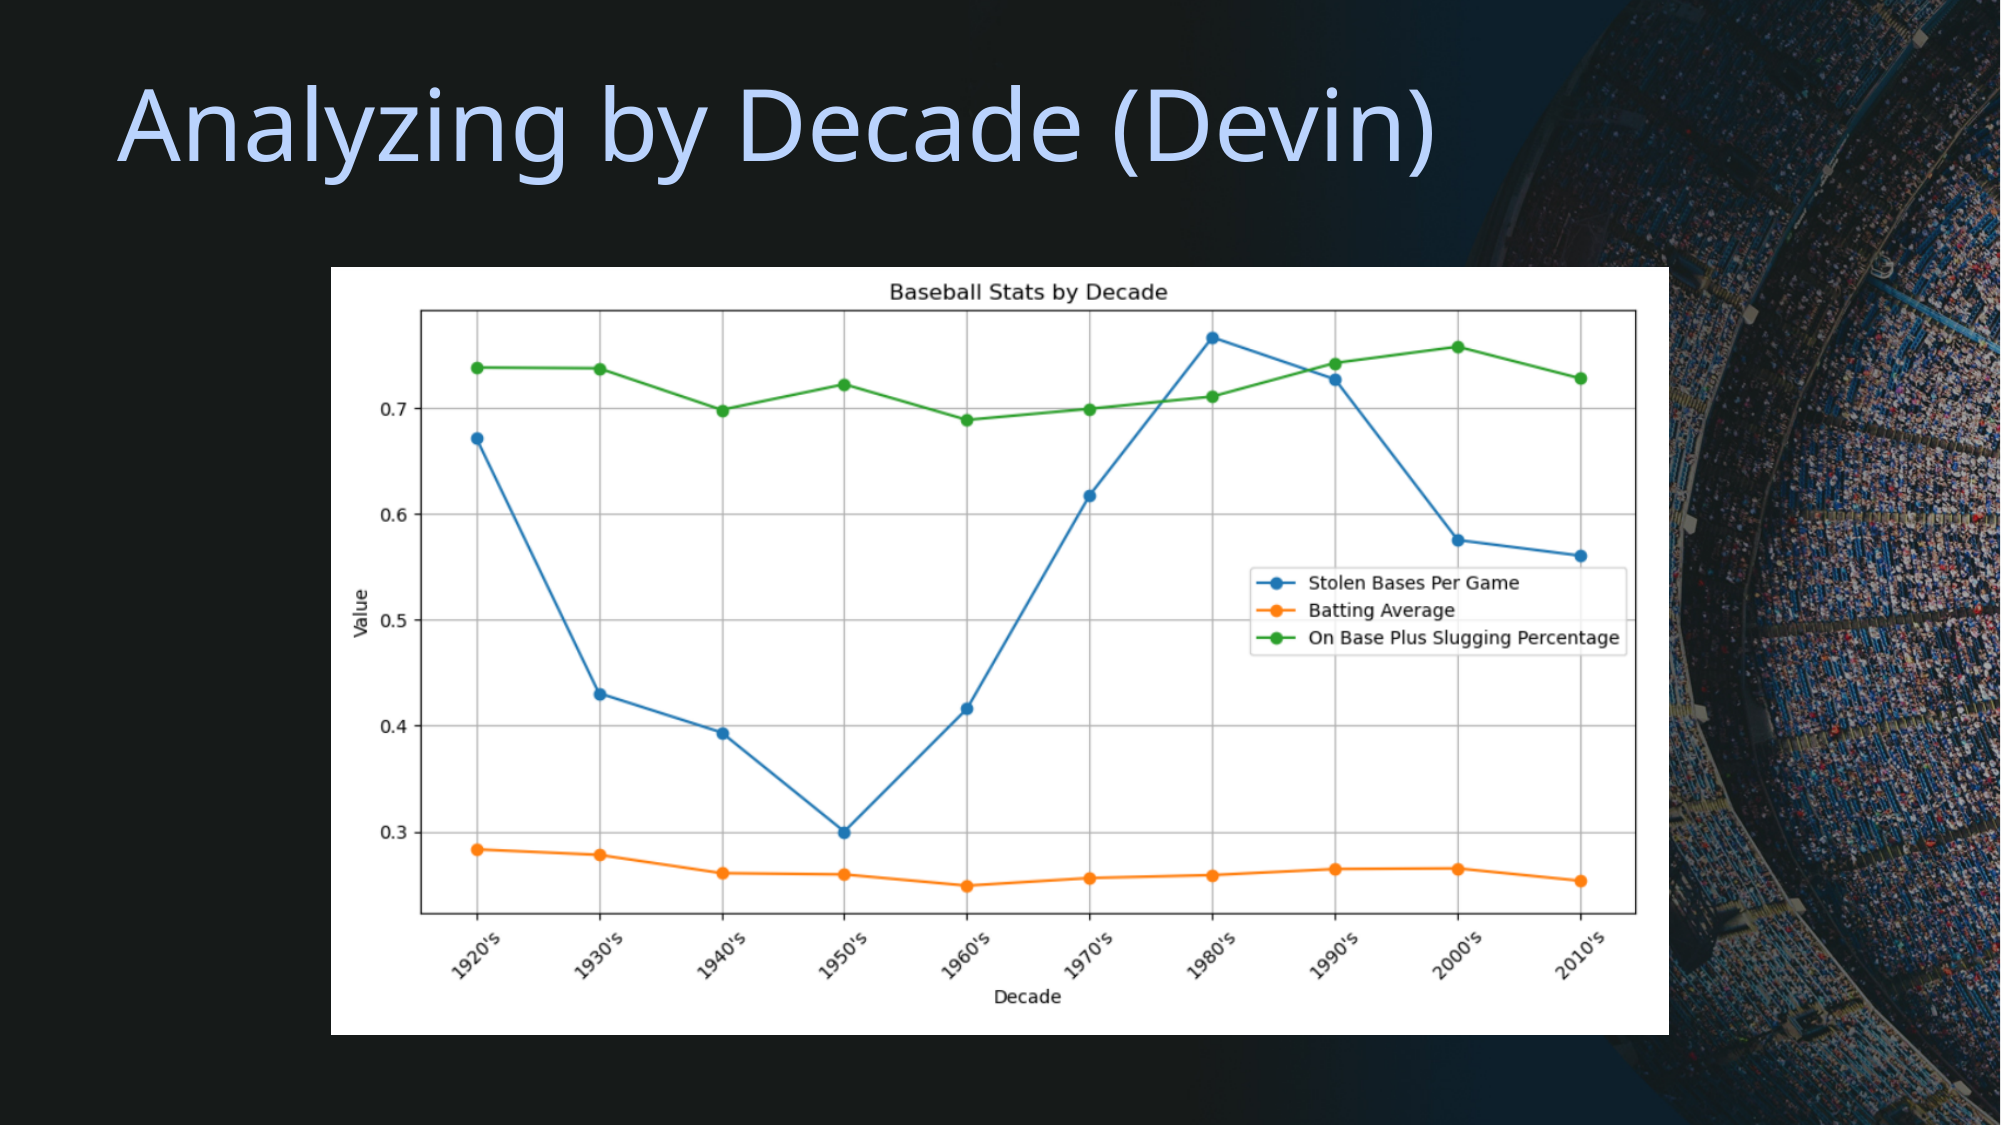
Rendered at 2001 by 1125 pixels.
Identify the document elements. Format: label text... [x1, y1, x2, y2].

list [331, 266, 1669, 1035]
title Analyzing by Decade (Devin) [102, 27, 1898, 216]
picture [0, 0, 2001, 1125]
